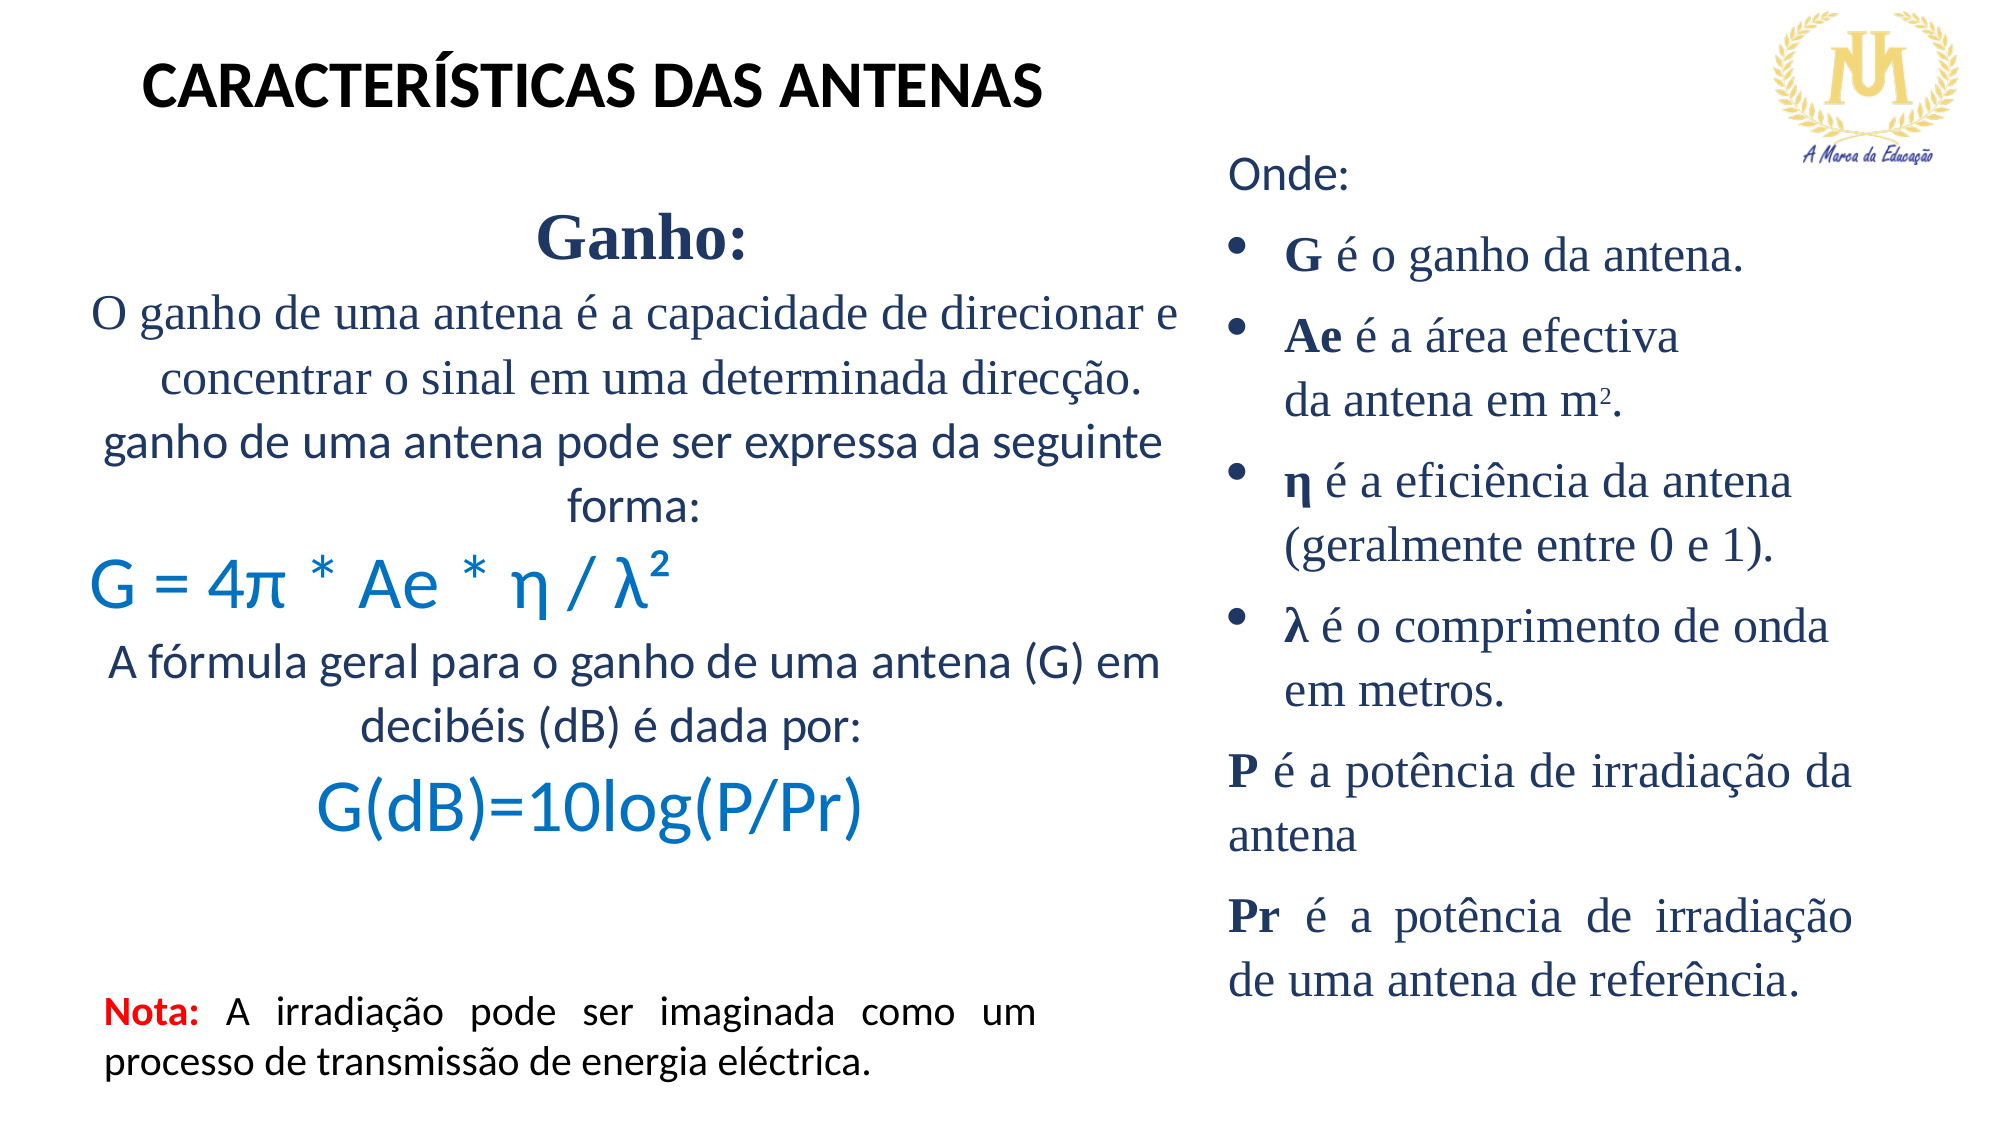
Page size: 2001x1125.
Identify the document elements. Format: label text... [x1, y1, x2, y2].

text_box Ganho: O ganho de uma antena é a capacidade de direcionar e concentrar o sinal em uma determinada direcção. ganho de uma antena pode ser expressa da seguinte forma: G = 4π * Ae * η / λ² A fórmula geral para o ganho de uma antena (G) em decibéis (dB) é dada por: G(dB)=10log(P/Pr) [89, 185, 1180, 847]
text_box P é a potência de irradiação da antena Pr é a potência de irradiação de uma antena de referência. [1226, 731, 1856, 1007]
text_box Onde: [1226, 138, 1355, 198]
text_box Nota: A irradiação pode ser imaginada como um processo de transmissão de energia eléctrica. [89, 976, 1053, 1091]
title CARACTERÍSTICAS DAS ANTENAS [140, 0, 1549, 175]
text_box G é o ganho da antena. Ae é a área efectiva da antena em m2. η é a eficiência da antena (geralmente entre 0 e 1). λ é o comprimento de onda em metros. [1218, 198, 1843, 717]
picture [1773, 11, 1959, 165]
